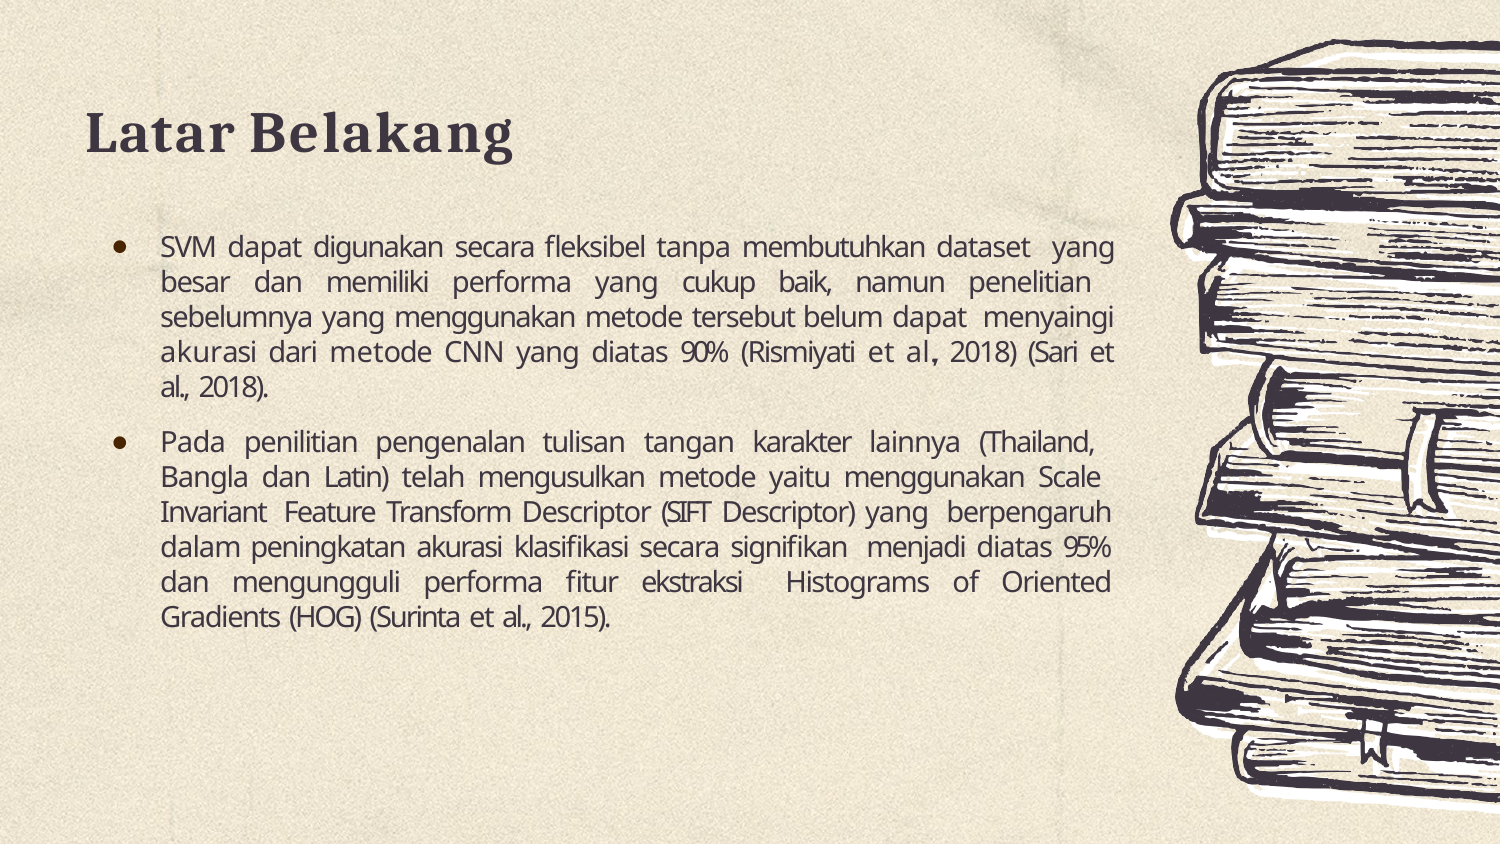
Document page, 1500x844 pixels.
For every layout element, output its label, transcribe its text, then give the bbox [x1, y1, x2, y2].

picture [0, 0, 1500, 844]
title Latar Belakang [83, 91, 528, 235]
text_box SVM dapat digunakan secara fleksibel tanpa membutuhkan dataset yang besar dan memiliki performa yang cukup baik, namun penelitian sebelumnya yang menggunakan metode tersebut belum dapat menyaingi akurasi dari metode CNN yang diatas 90% (Rismiyati et al., 2018) (Sari et al., 2018). Pada penilitian pengenalan tulisan tangan karakter lainnya (Thailand, Bangla dan Latin) telah mengusulkan metode yaitu menggunakan Scale Invariant Feature Transform Descriptor (SIFT Descriptor) yang berpengaruh dalam peningkatan akurasi klasifikasi secara signifikan menjadi diatas 95% dan mengungguli performa fitur ekstraksi Histograms of Oriented Gradients (HOG) (Surinta et al., 2015). [110, 226, 1116, 634]
